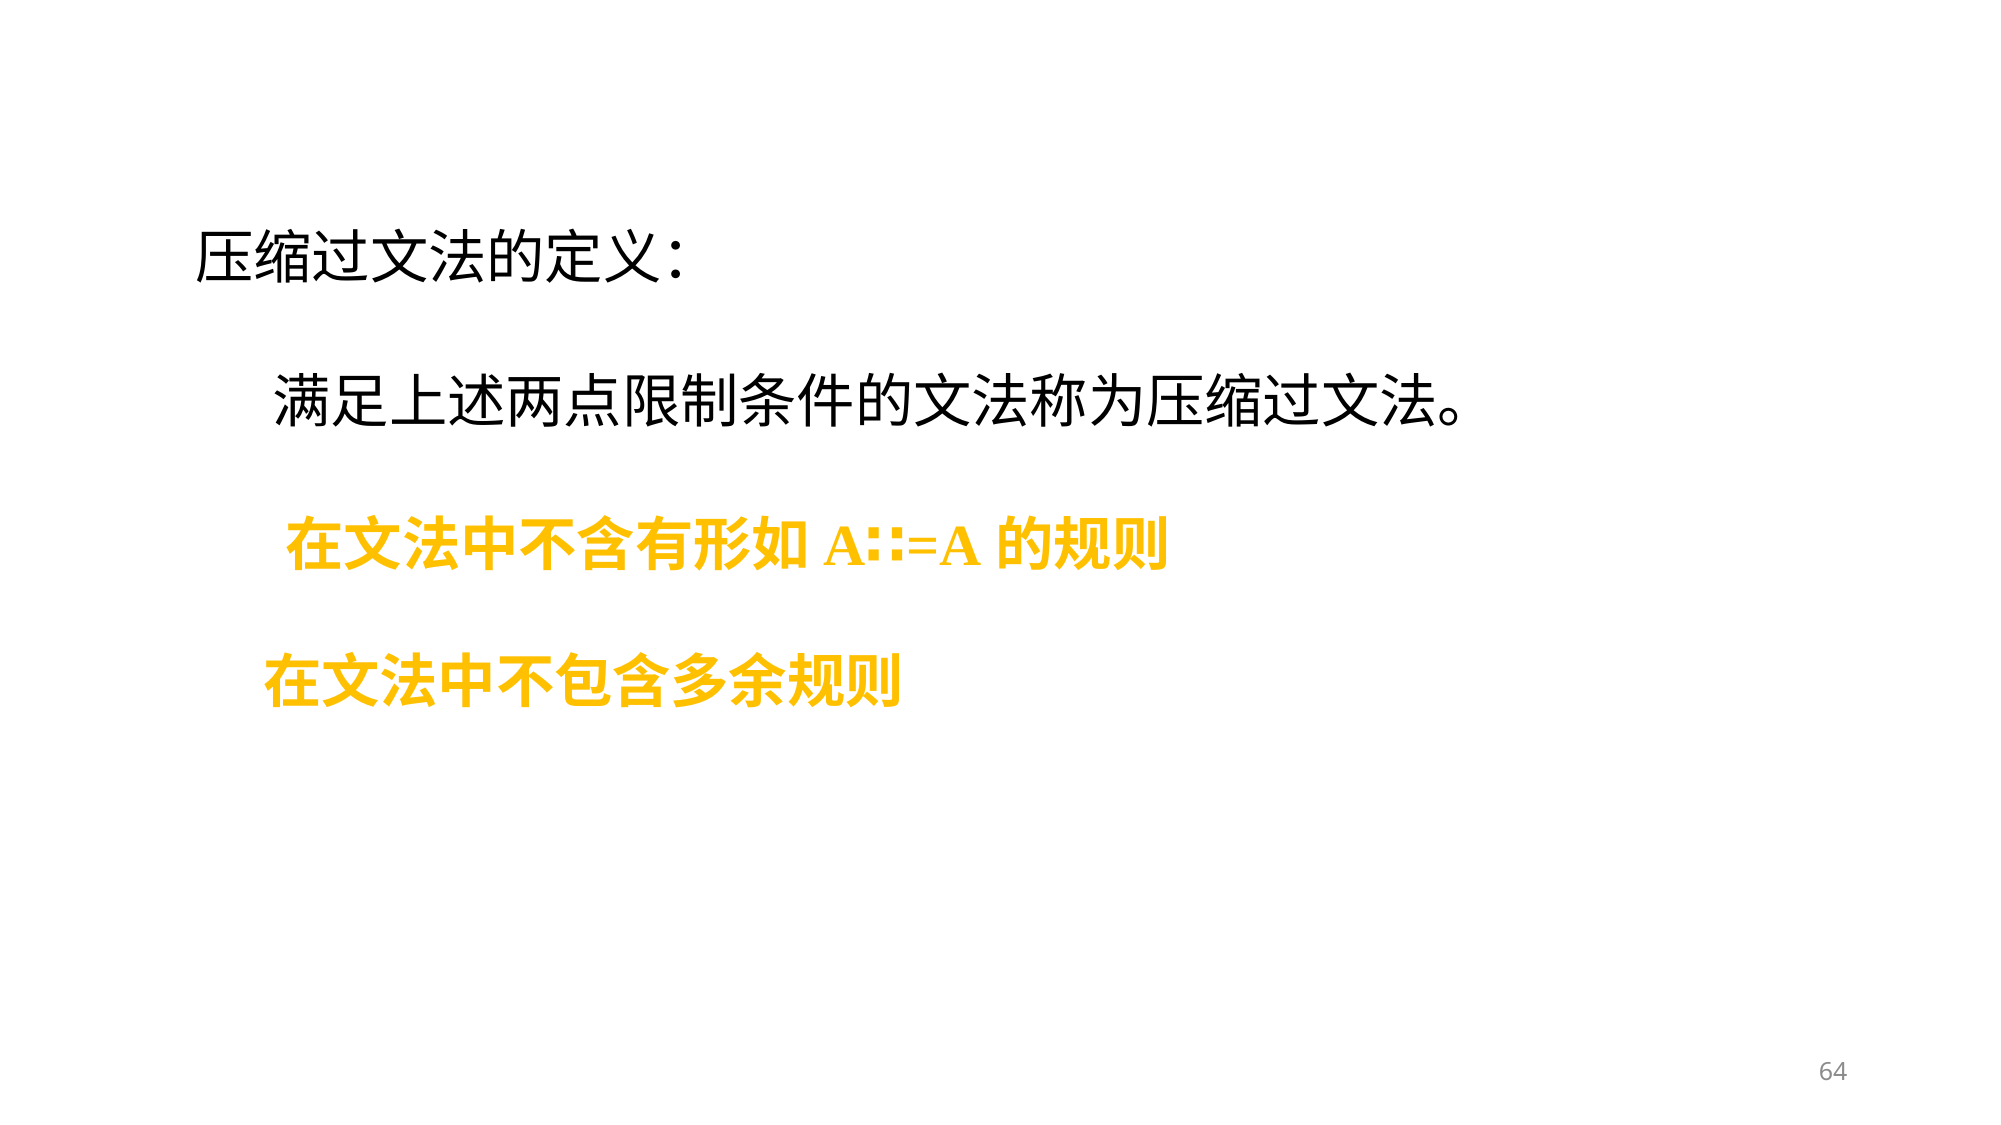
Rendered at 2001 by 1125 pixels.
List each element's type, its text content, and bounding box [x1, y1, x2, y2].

text_box 满足上述两点限制条件的文法称为压缩过文法。 [258, 356, 1511, 442]
text_box 压缩过文法的定义： [180, 212, 682, 298]
text_box 在文法中不包含多余规则 [242, 644, 1045, 723]
slide_number 64 [1412, 1042, 1863, 1103]
text_box 在文法中不含有形如A∷=A的规则 [270, 500, 1186, 585]
